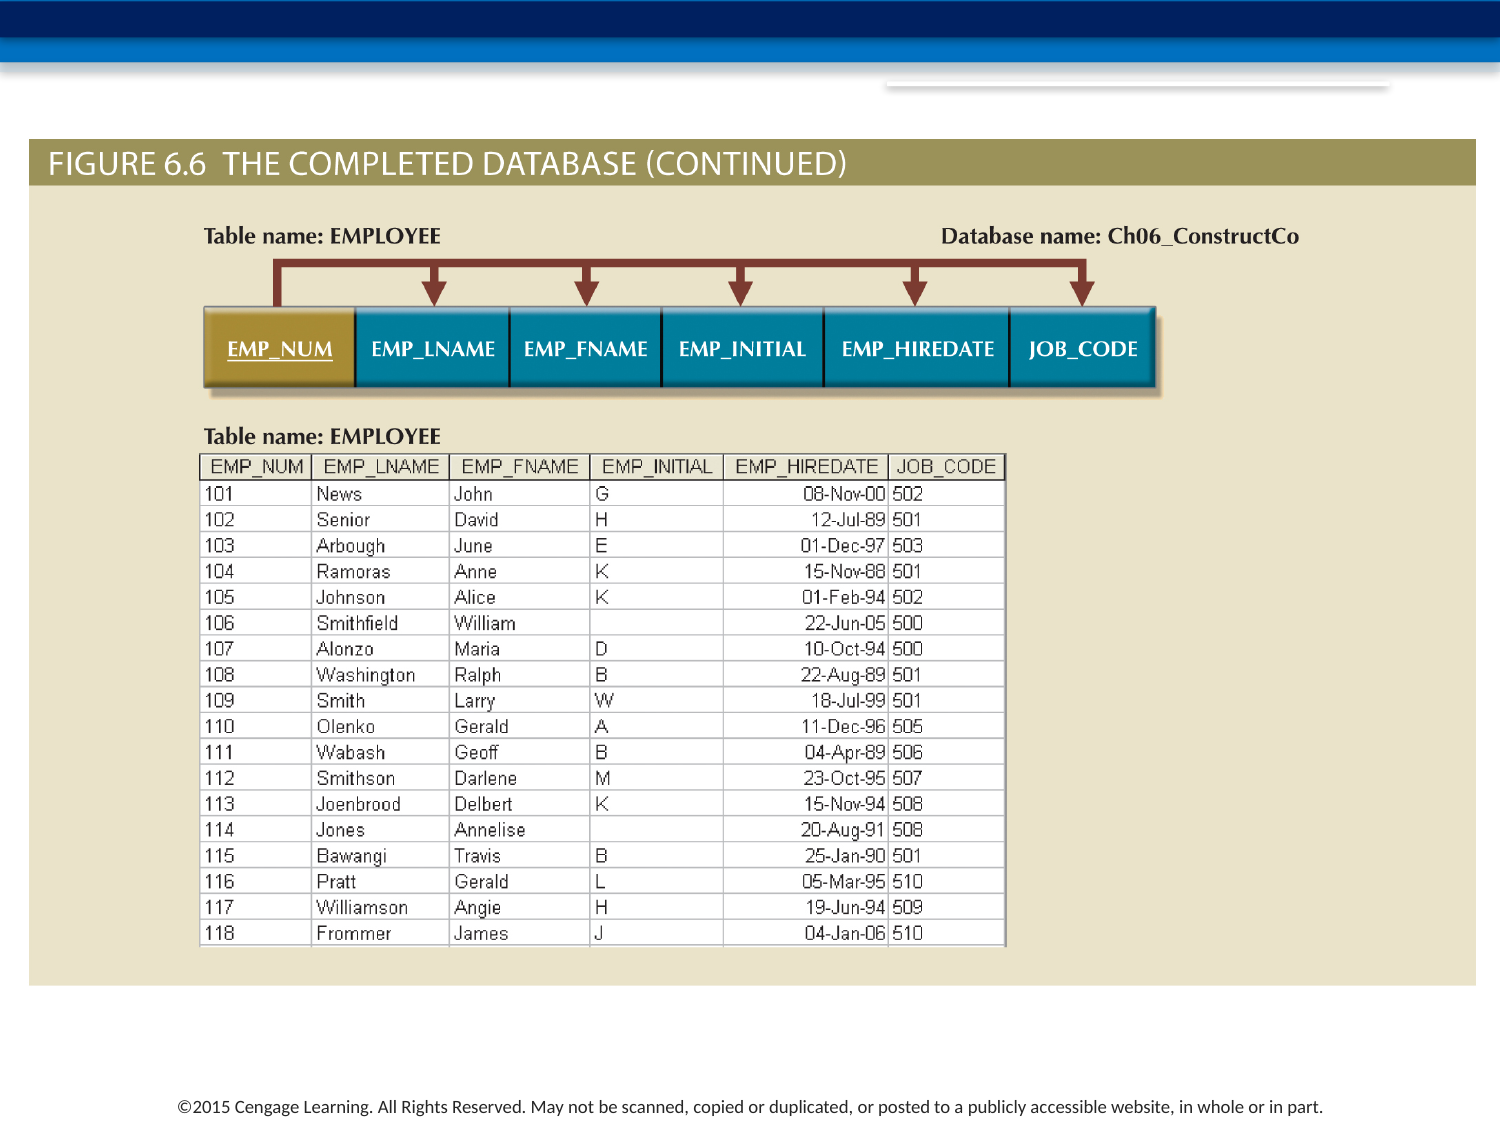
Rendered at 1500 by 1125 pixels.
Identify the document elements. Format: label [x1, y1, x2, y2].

picture [27, 137, 1478, 988]
